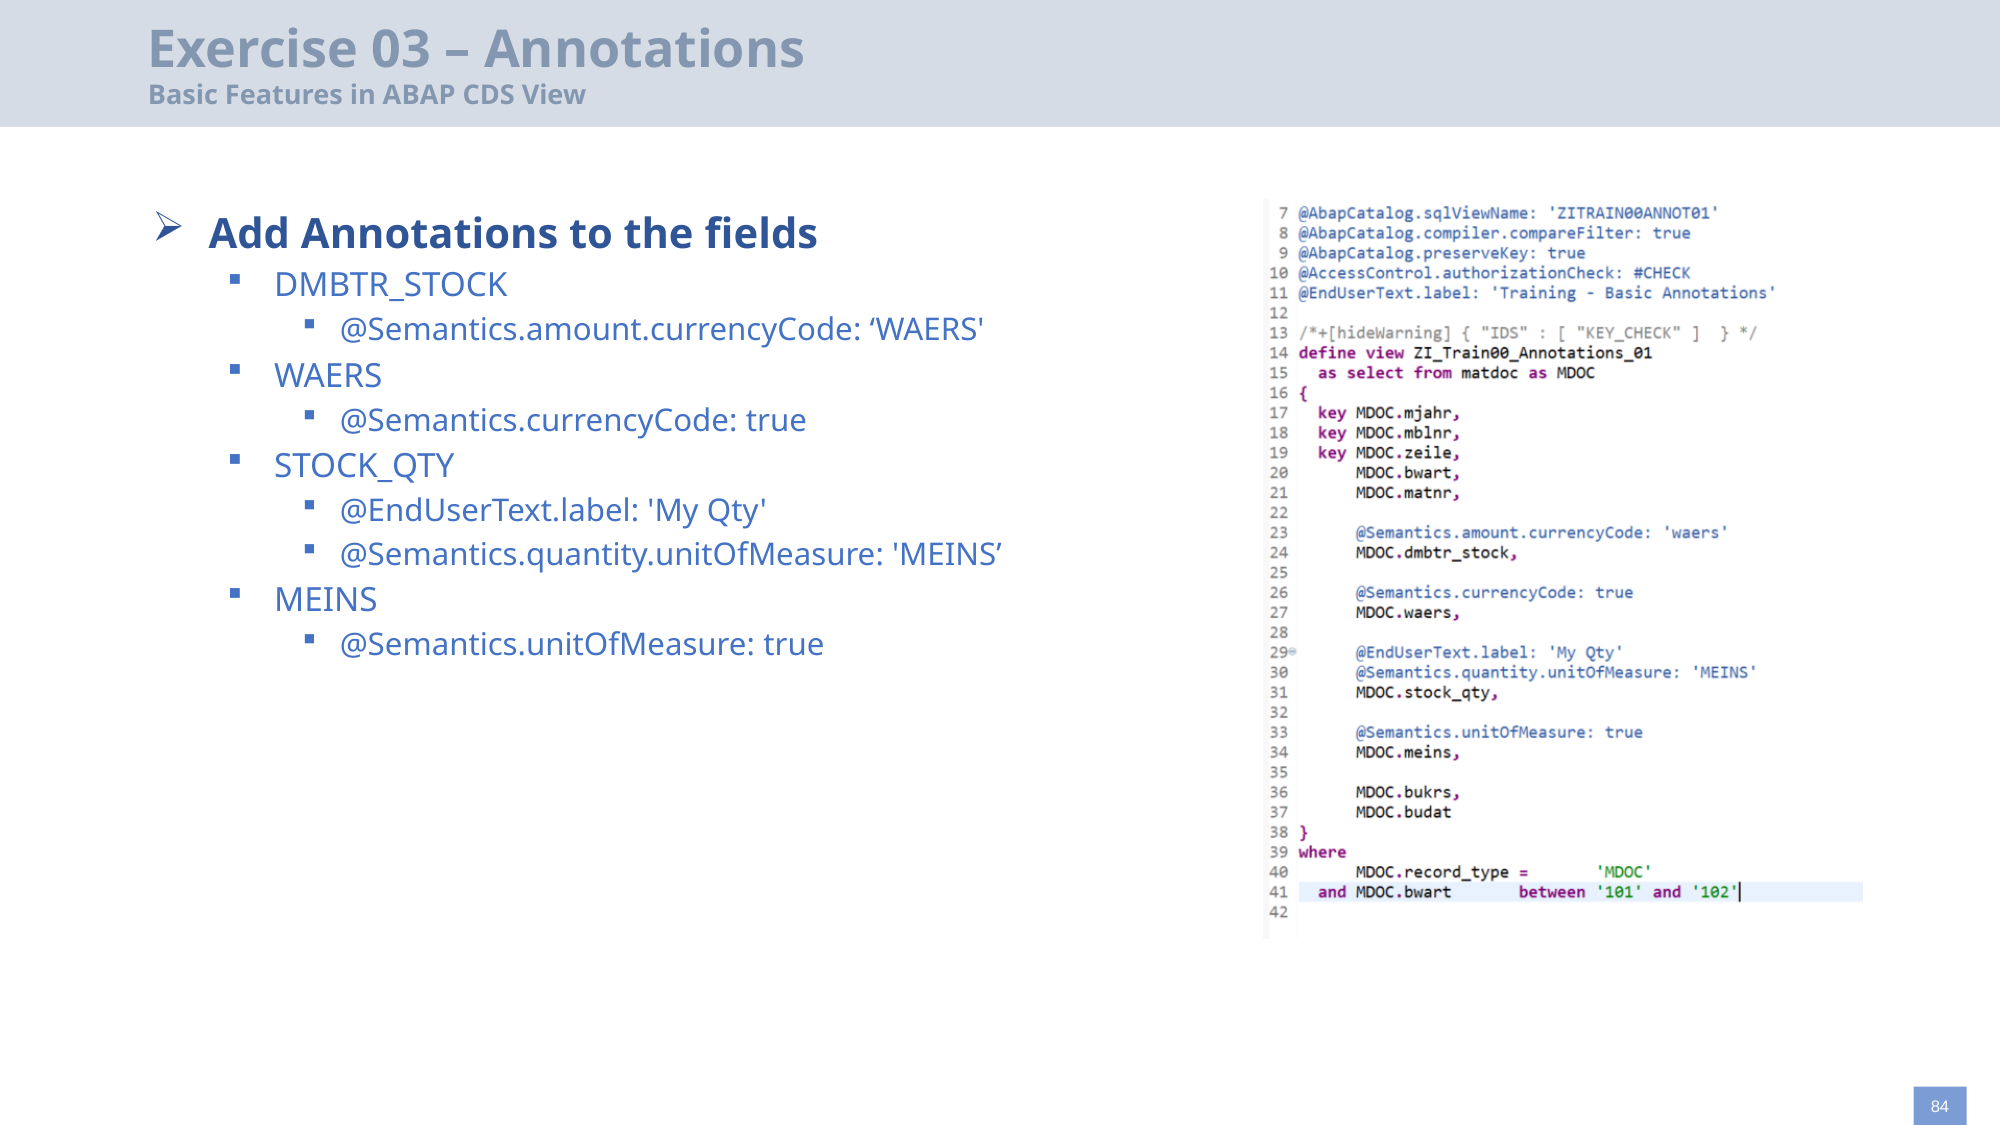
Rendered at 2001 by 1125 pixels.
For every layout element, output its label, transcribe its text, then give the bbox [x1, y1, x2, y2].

title Exercise 03 – Annotations Basic Features in ABAP CDS View [133, 0, 1867, 128]
list Add Annotations to the fields DMBTR_STOCK @Semantics.amount.currencyCode: ‘WAERS' WAERS @Semantics.currencyCode: true STOCK_QTY @EndUserText.label: 'My Qty' @Semantics.quantity.unitOfMeasure: 'MEINS’ MEINS @Semantics.unitOfMeasure: true [137, 199, 1863, 1014]
picture [1263, 199, 1863, 940]
